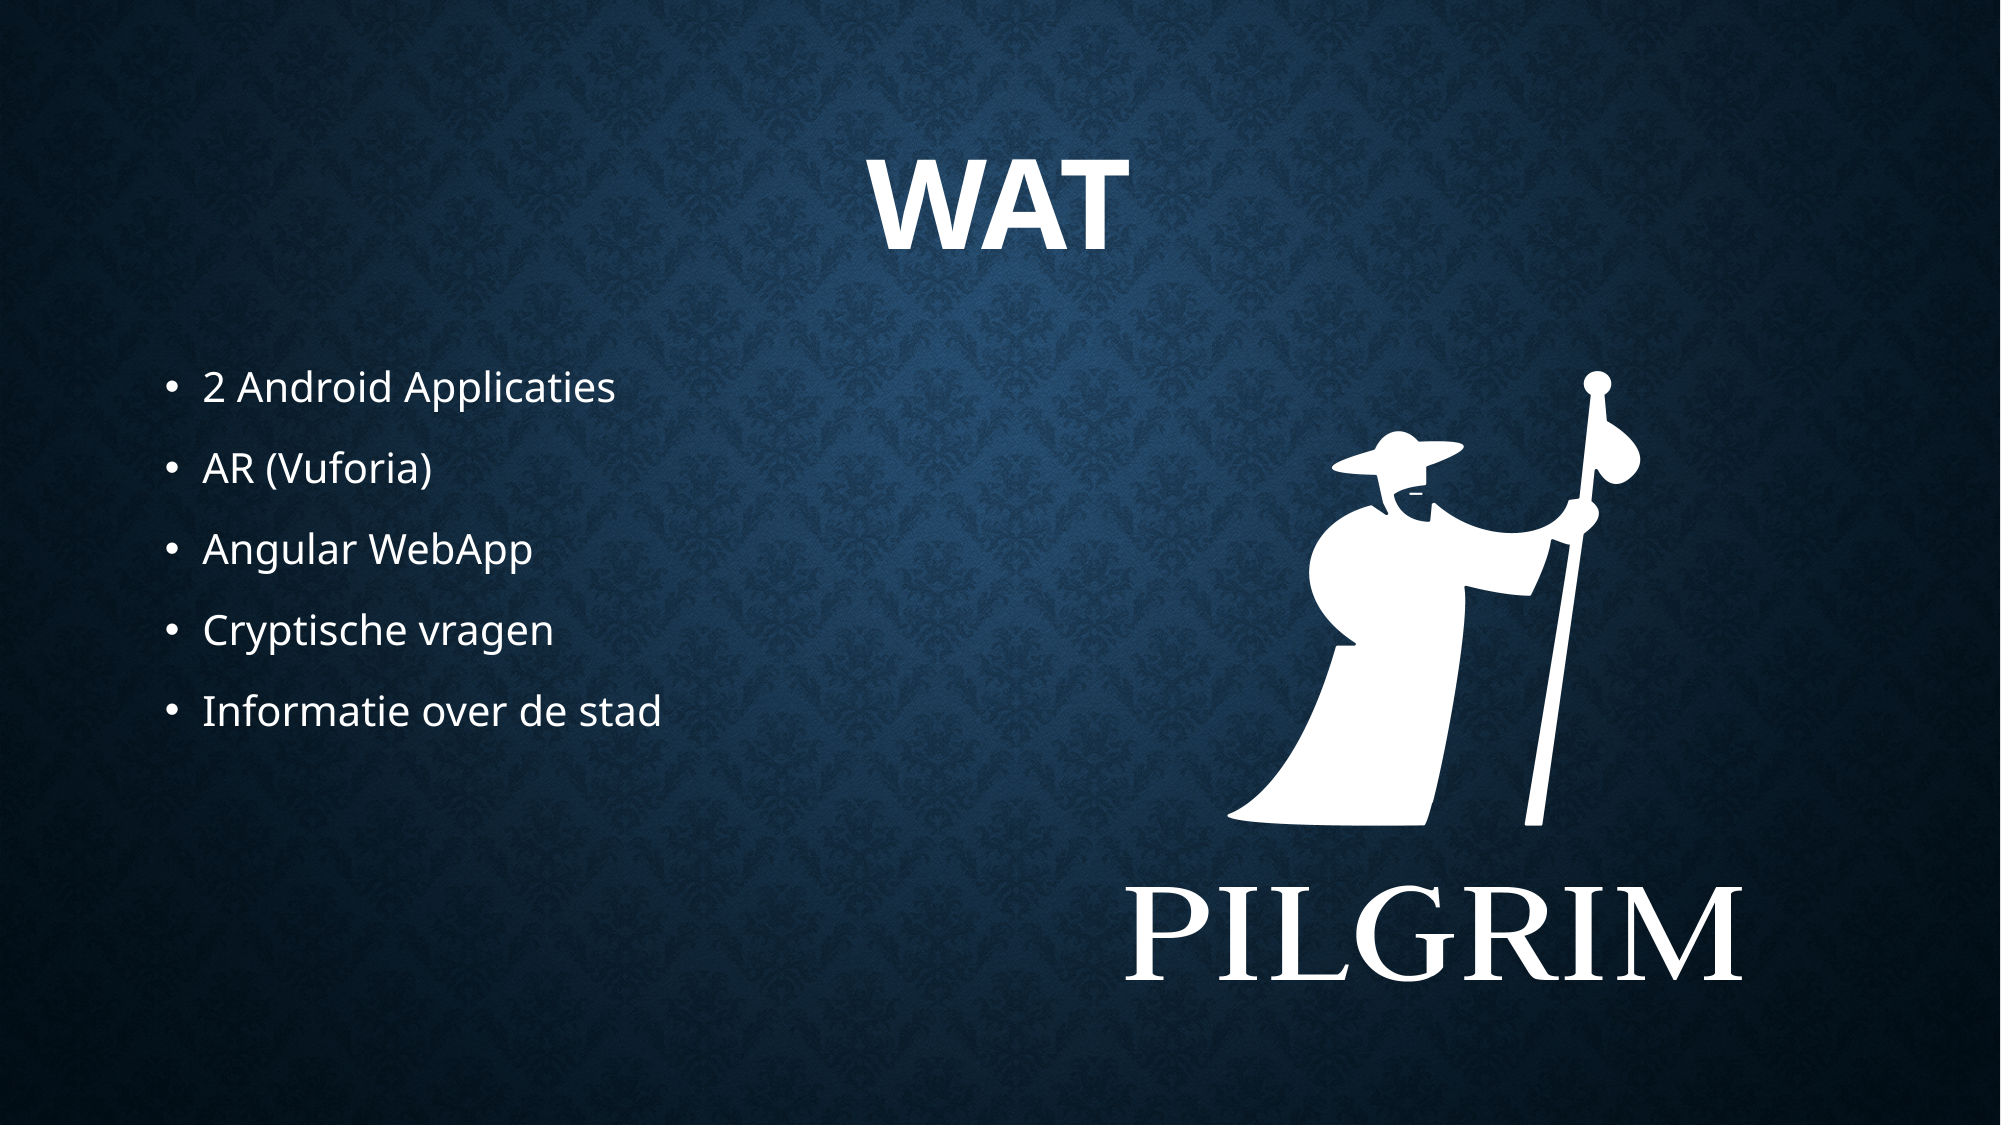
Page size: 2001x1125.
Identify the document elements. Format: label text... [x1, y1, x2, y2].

title Wat [149, 99, 1849, 318]
list 2 Android Applicaties AR (Vuforia) Angular WebApp Cryptische vragen Informatie over de stad [149, 343, 1005, 950]
picture [1012, 286, 1851, 1125]
